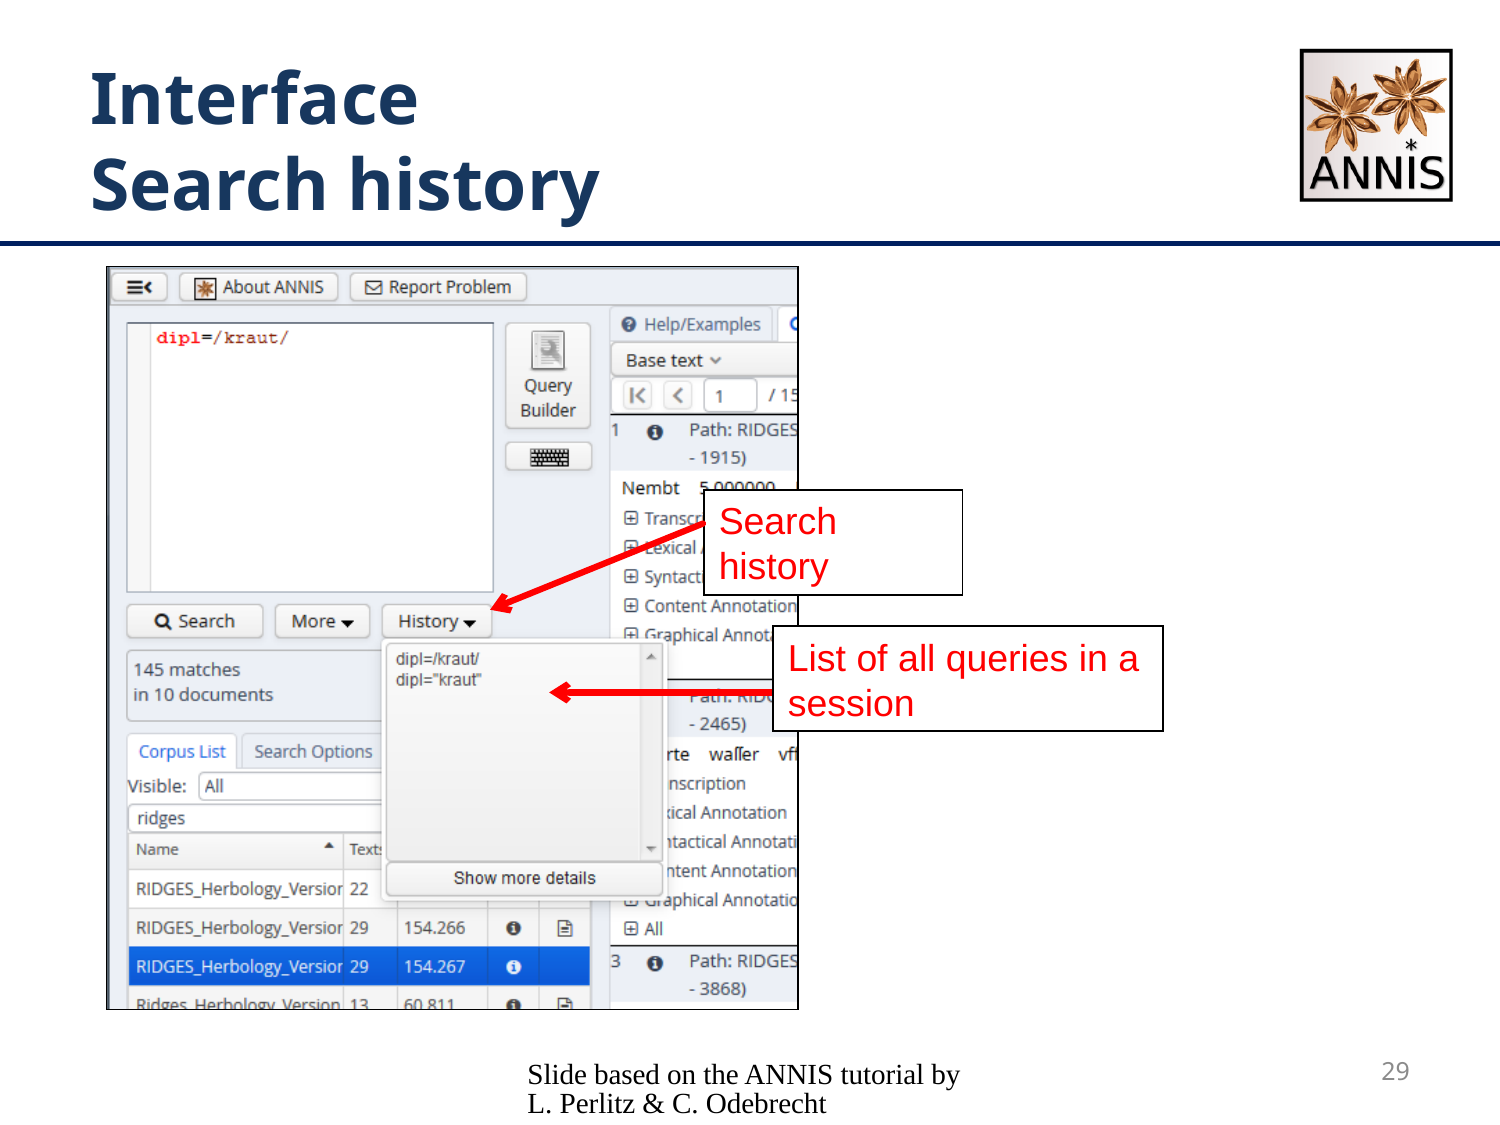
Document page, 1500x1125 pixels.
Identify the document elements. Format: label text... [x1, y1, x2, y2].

picture [1293, 42, 1459, 209]
footer Slide based on the ANNIS tutorial by L. Perlitz & C. Odebrecht [512, 1042, 988, 1103]
slide_number 29 [1074, 1042, 1425, 1103]
text_box List of all queries in a session [802, 626, 1163, 731]
title Interface Search history [75, 45, 1425, 233]
text_box Search history [802, 490, 963, 595]
picture [106, 266, 798, 1009]
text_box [489, 523, 704, 610]
